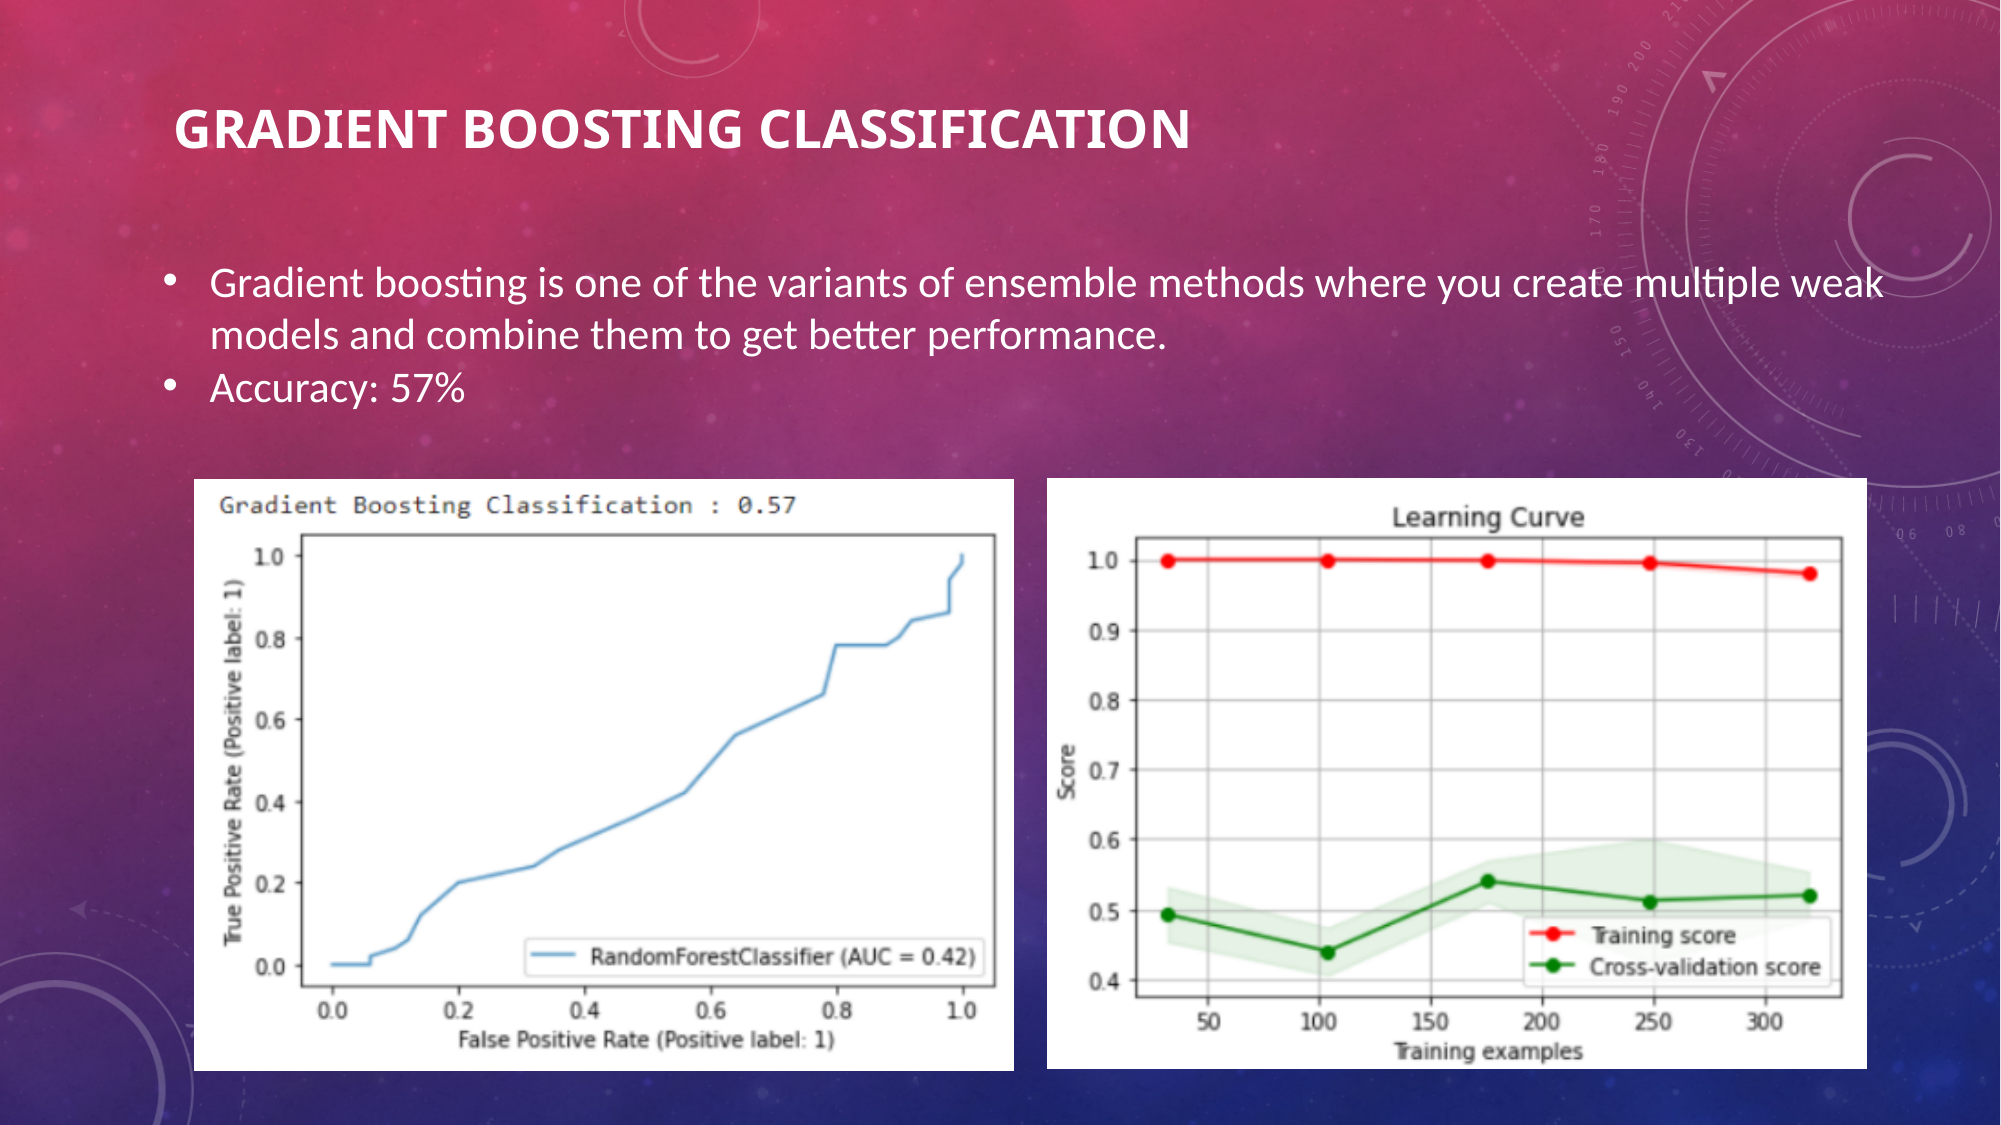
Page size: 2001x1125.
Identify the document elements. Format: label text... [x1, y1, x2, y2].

title gradient boosting classification [158, 87, 1266, 193]
text_box Gradient boosting is one of the variants of ensemble methods where you create multiple weak models and combine them to get better performance. Accuracy: 57% [147, 193, 1909, 419]
picture [0, 0, 2001, 1125]
